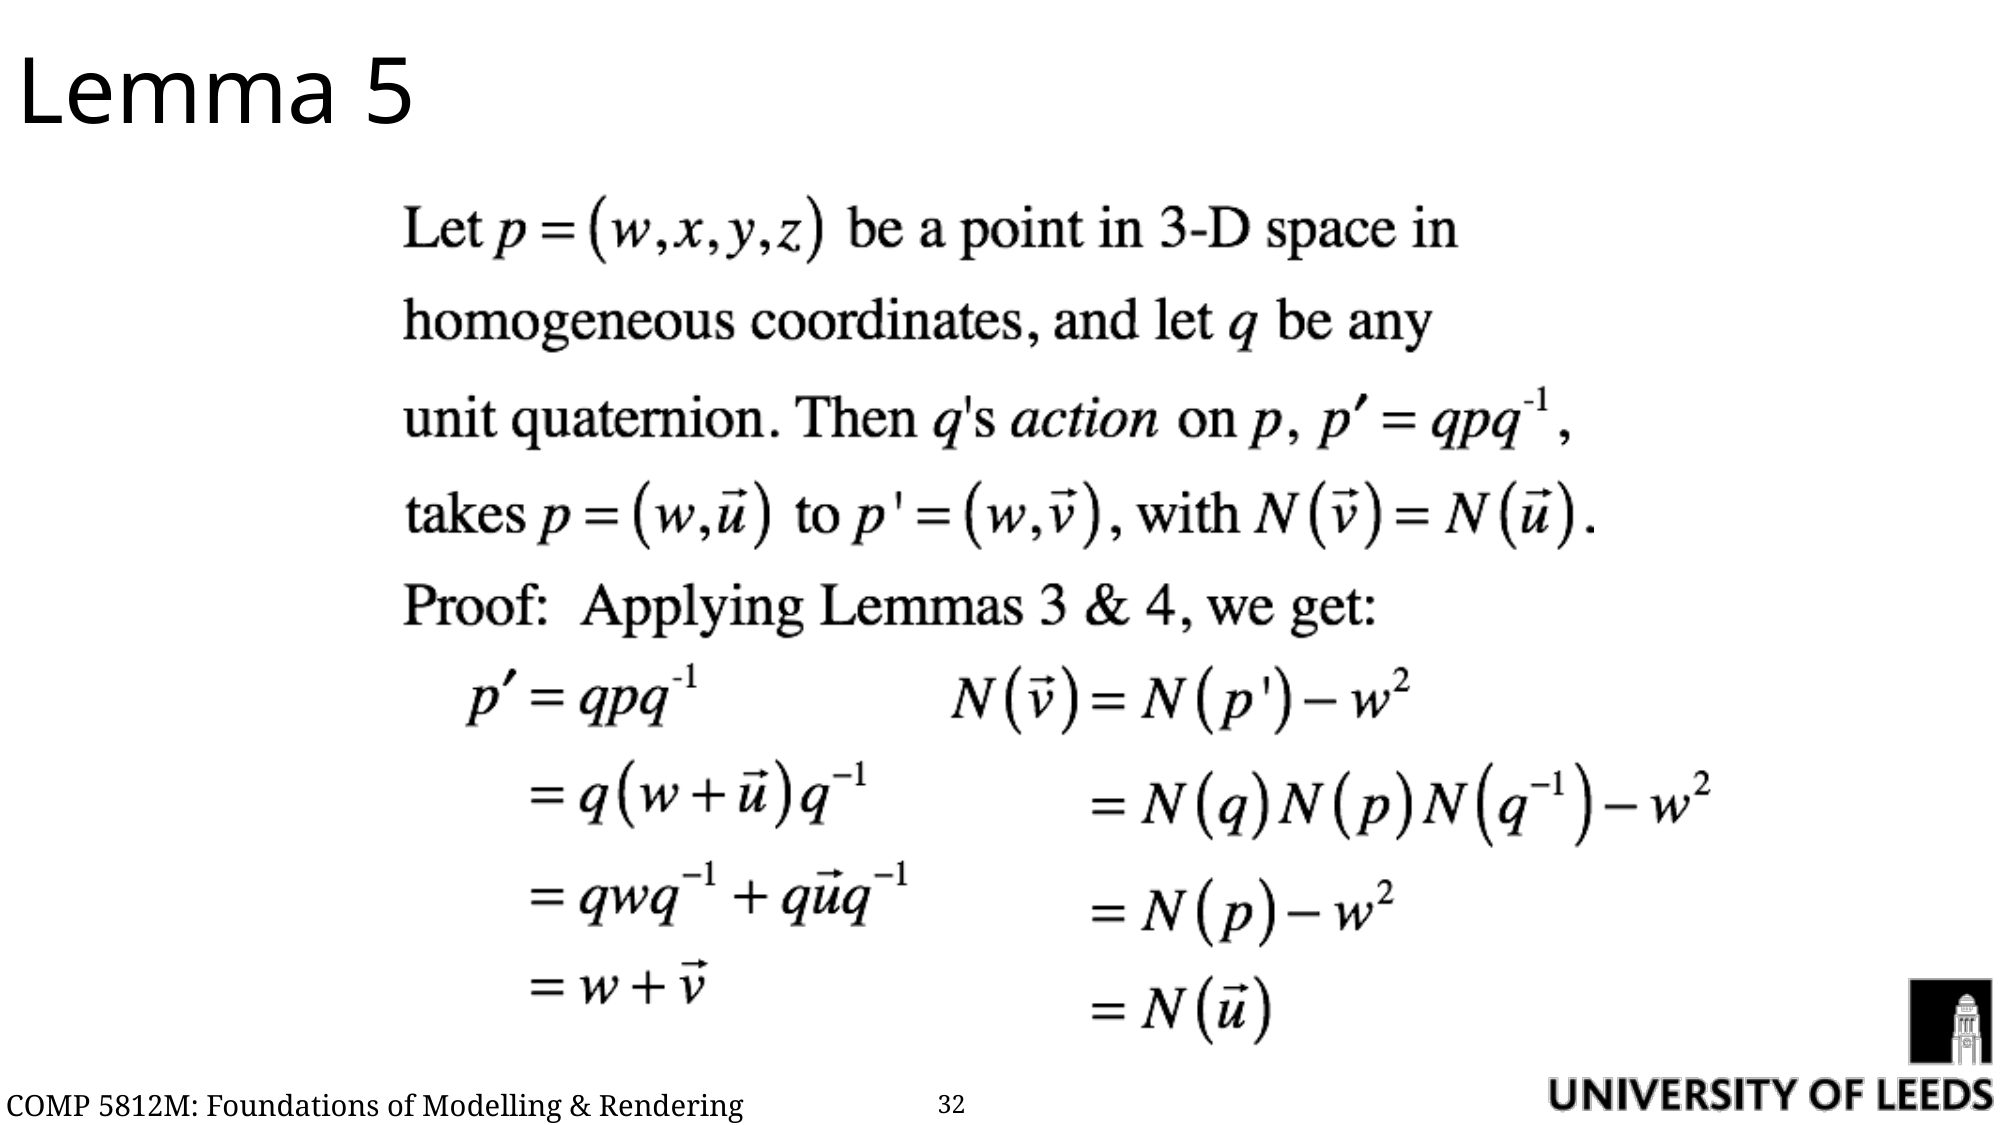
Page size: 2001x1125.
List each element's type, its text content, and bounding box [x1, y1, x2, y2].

picture [462, 656, 917, 1008]
picture [948, 660, 2000, 1125]
picture [402, 193, 1594, 644]
title Lemma 5 [1, 5, 2000, 182]
